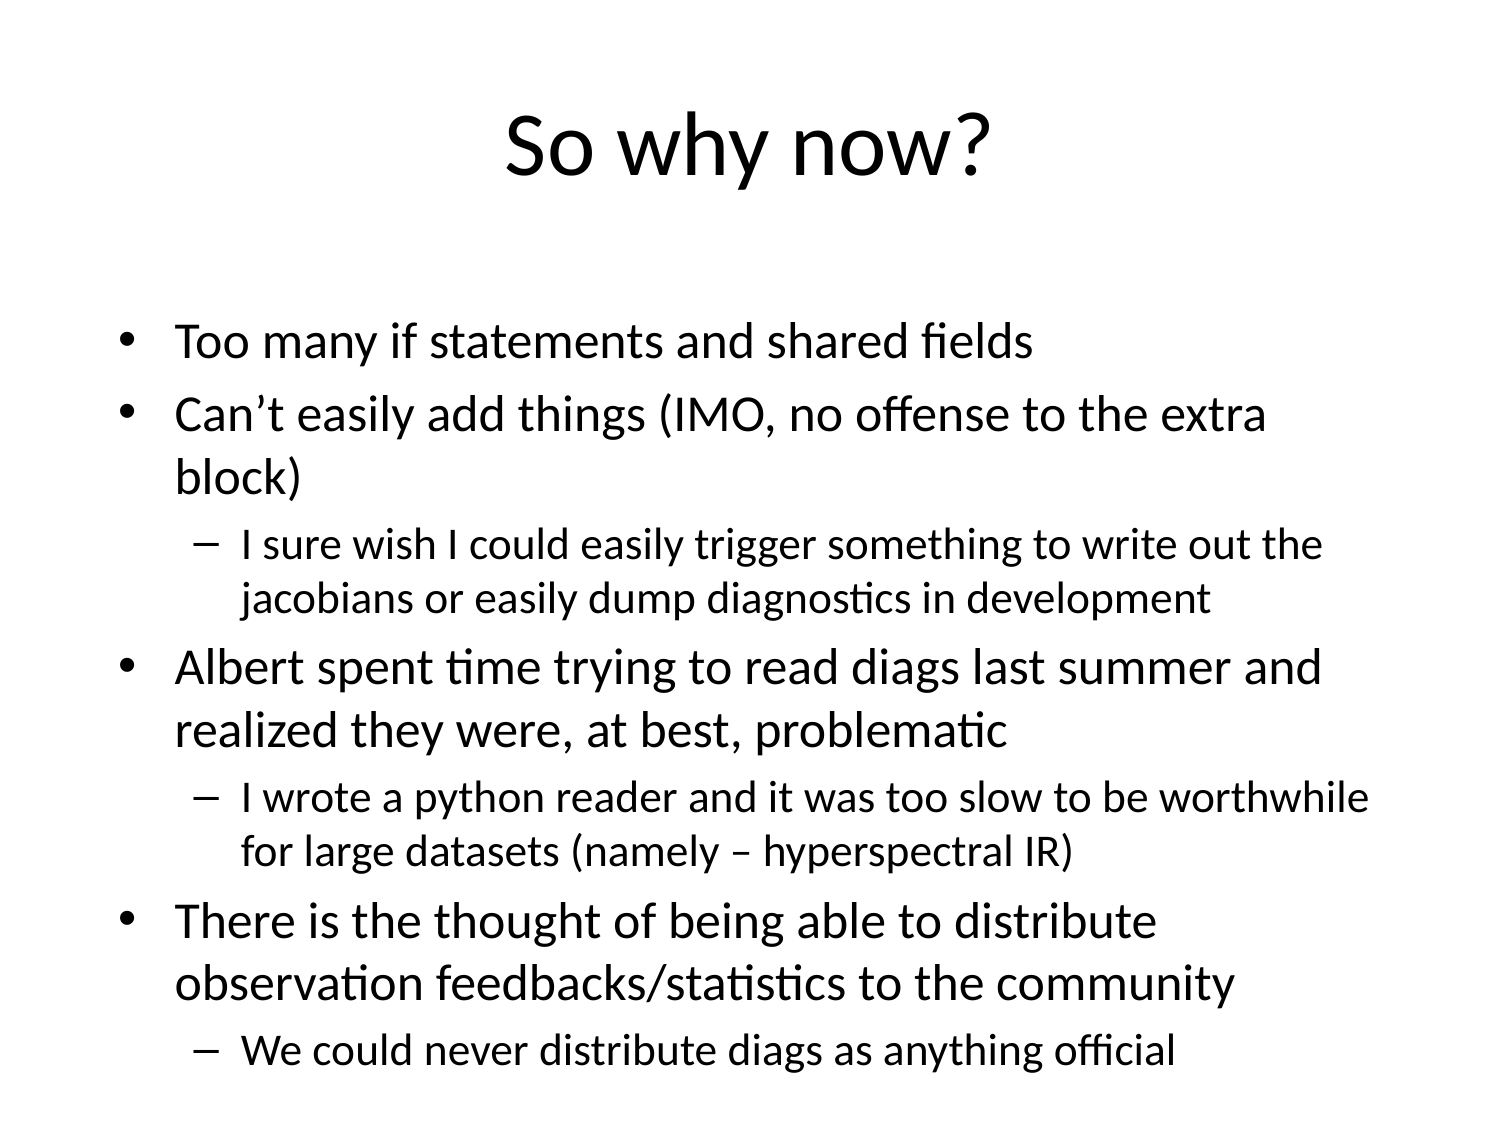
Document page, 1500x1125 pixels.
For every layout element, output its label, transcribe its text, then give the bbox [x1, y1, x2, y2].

title So why now? [75, 45, 1425, 233]
list Too many if statements and shared fields Can’t easily add things (IMO, no offense to the extra block) I sure wish I could easily trigger something to write out the jacobians or easily dump diagnostics in development Albert spent time trying to read diags last summer and realized they were, at best, problematic I wrote a python reader and it was too slow to be worthwhile for large datasets (namely – hyperspectral IR) There is the thought of being able to distribute observation feedbacks/statistics to the community We could never distribute diags as anything official [103, 299, 1397, 1087]
